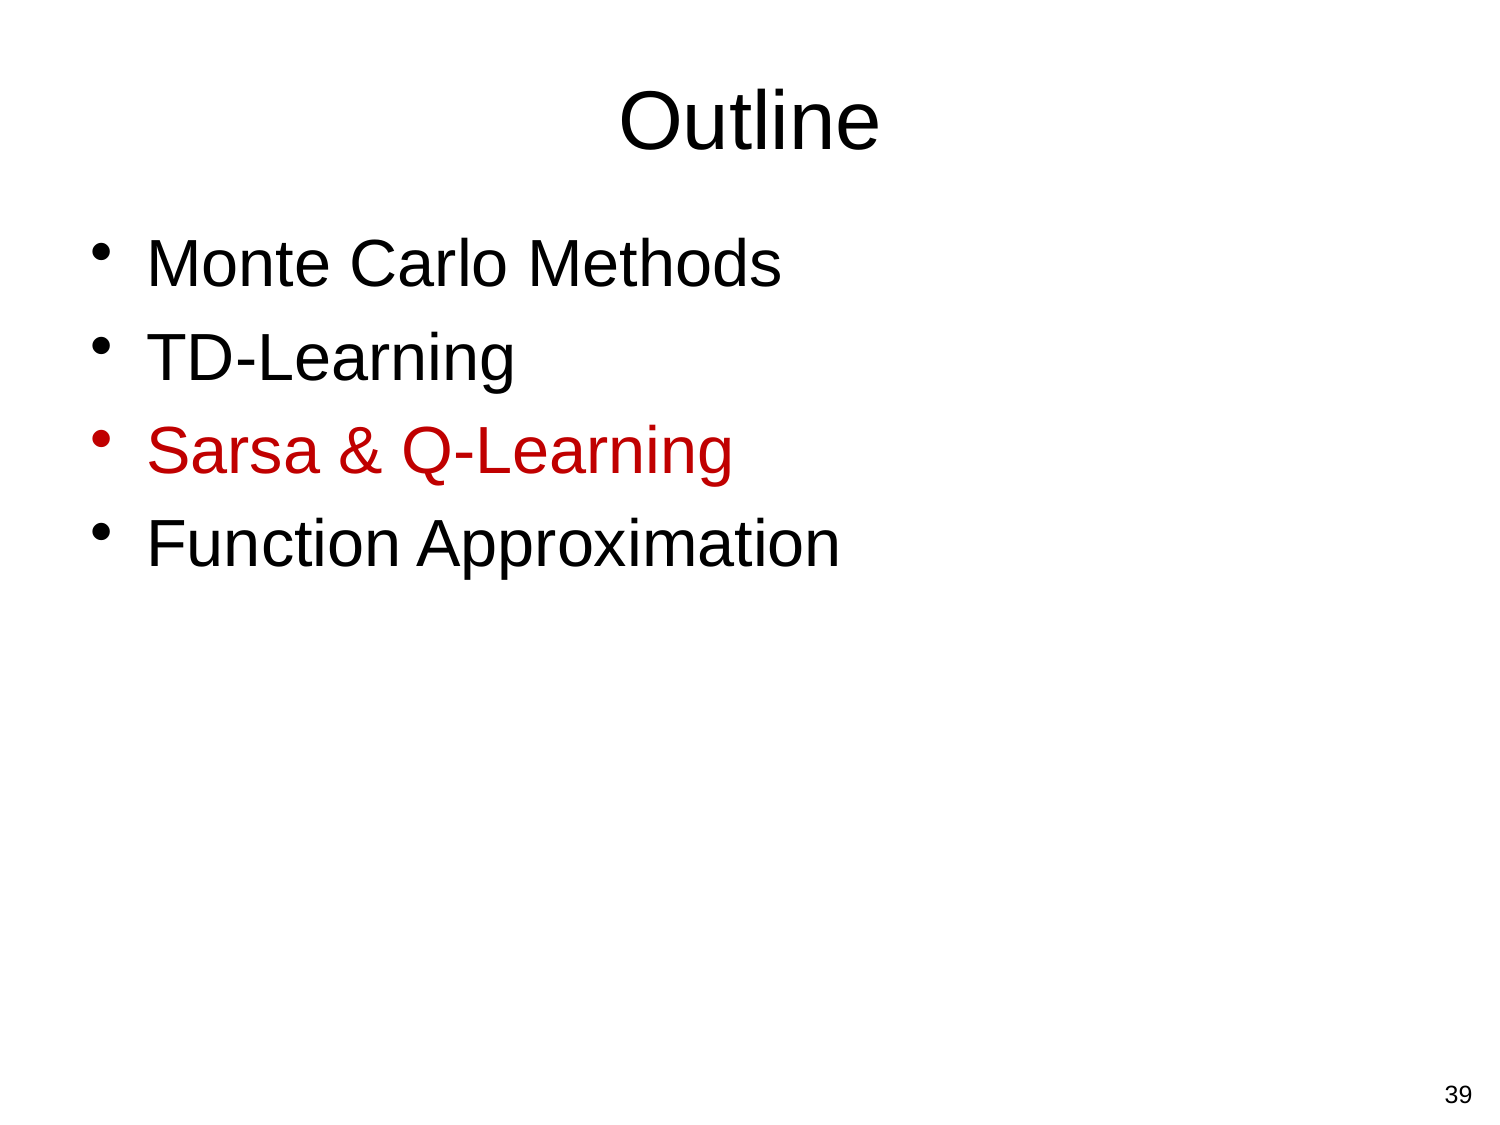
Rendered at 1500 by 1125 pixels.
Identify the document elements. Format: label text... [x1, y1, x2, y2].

slide_number 39 [1137, 1070, 1488, 1112]
title Outline [74, 44, 1426, 188]
list Monte Carlo Methods TD-Learning Sarsa & Q-Learning Function Approximation [74, 212, 1426, 1051]
